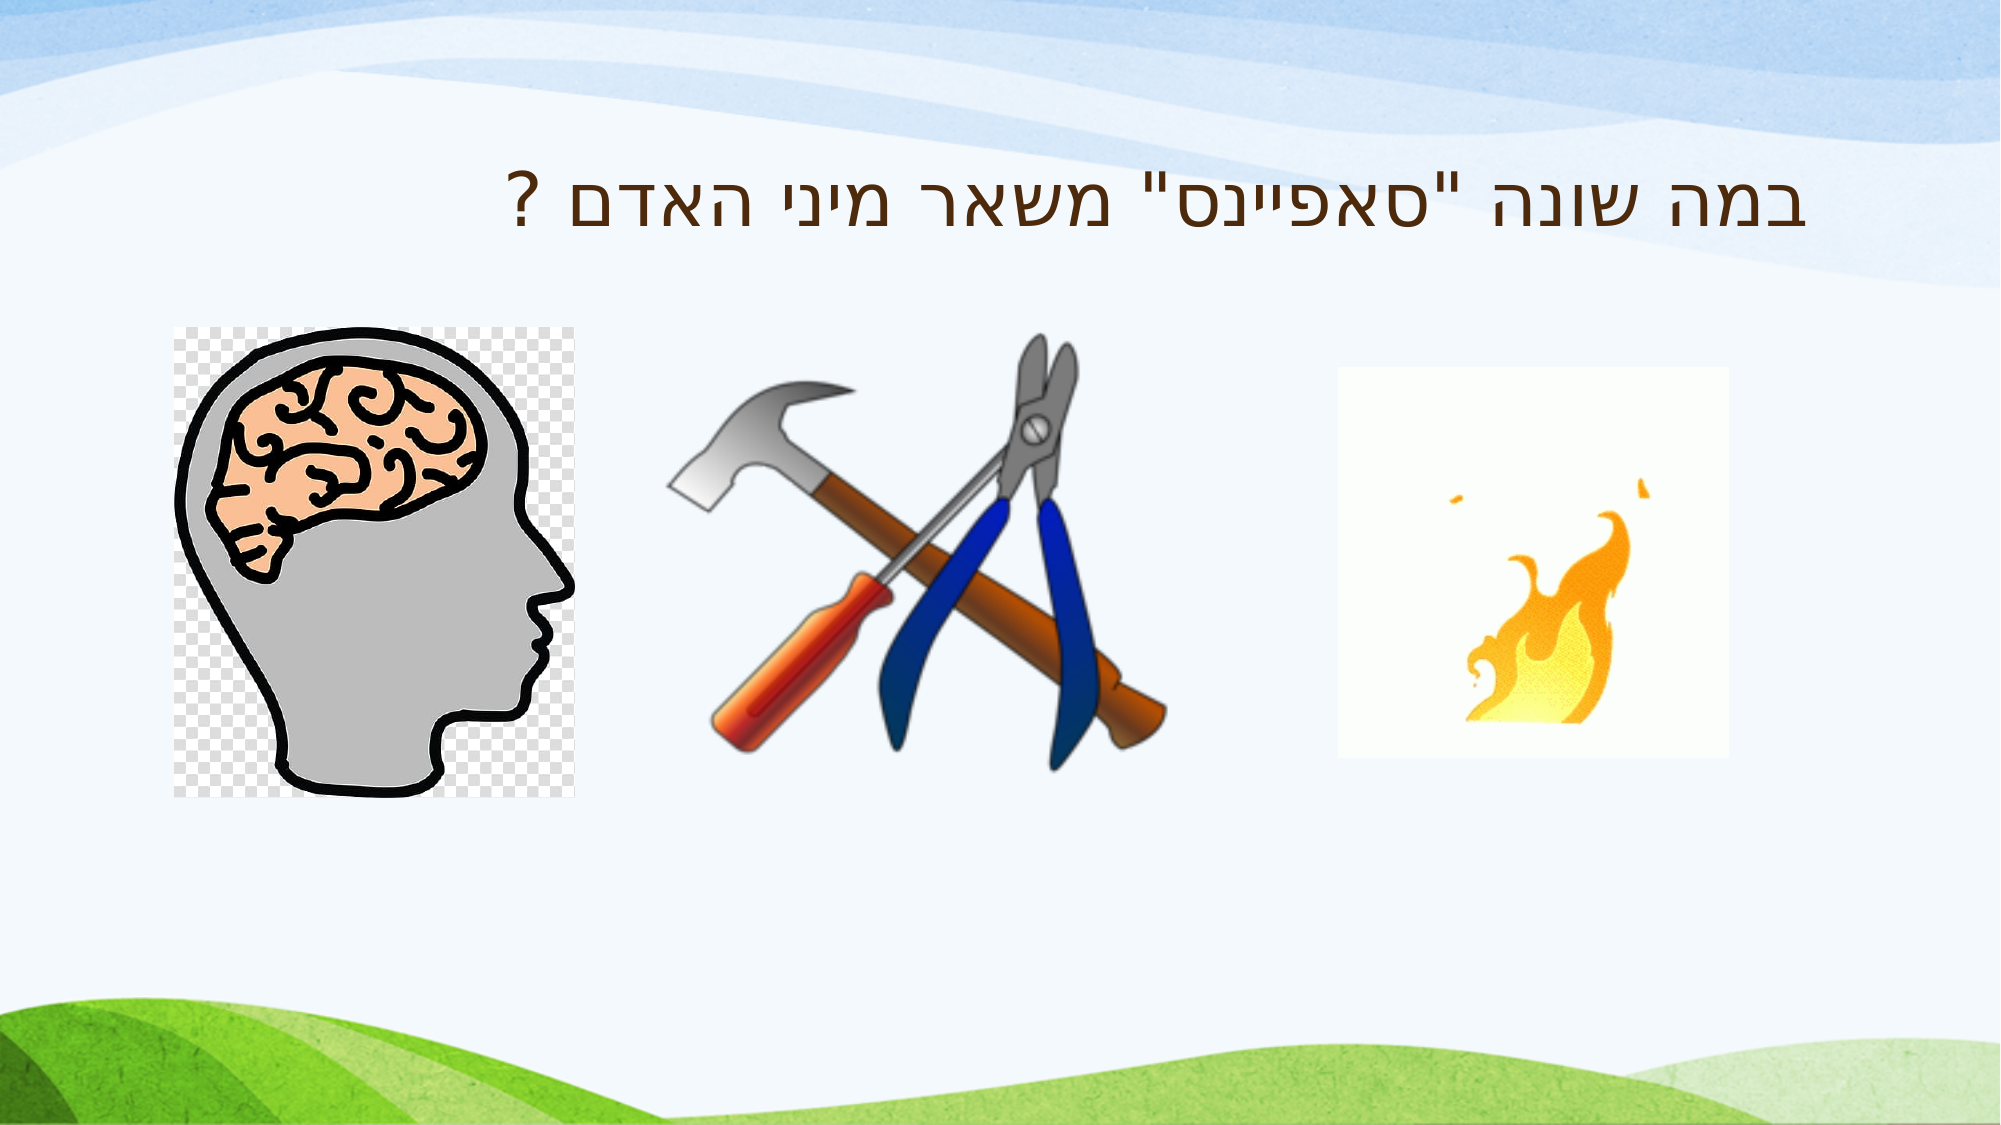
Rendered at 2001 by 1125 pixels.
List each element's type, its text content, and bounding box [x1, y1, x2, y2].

picture [0, 0, 2001, 1125]
title במה שונה "סאפיינס" משאר מיני האדם ? [174, 50, 1825, 250]
